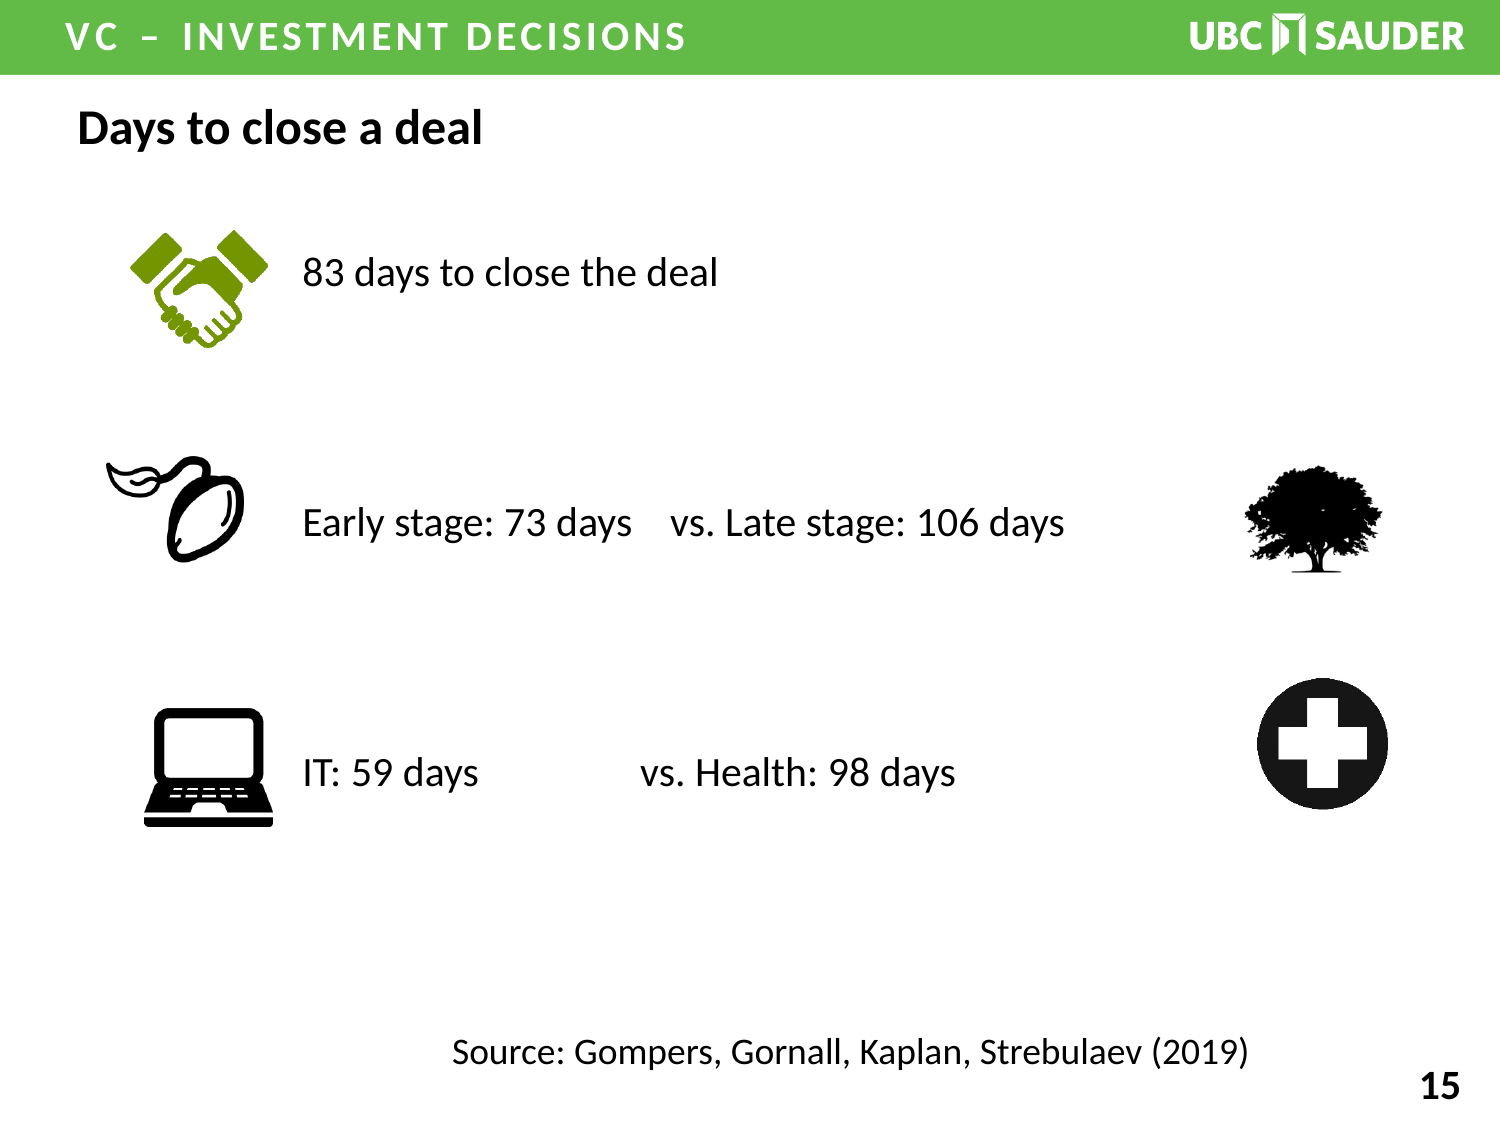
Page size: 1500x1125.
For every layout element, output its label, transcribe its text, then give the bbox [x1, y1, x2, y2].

picture [144, 698, 273, 827]
picture [106, 440, 244, 578]
picture [1156, 7, 1482, 56]
list 83 days to close the deal Early stage: 73 days vs. Late stage: 106 days IT: 59 days vs. Health: 98 days [287, 237, 1210, 800]
picture [130, 230, 268, 348]
text_box Source: Gompers, Gornall, Kaplan, Strebulaev (2019) [437, 1019, 1325, 1079]
picture [1257, 678, 1388, 810]
picture [1244, 449, 1383, 588]
title Days to close a deal [62, 87, 1413, 188]
